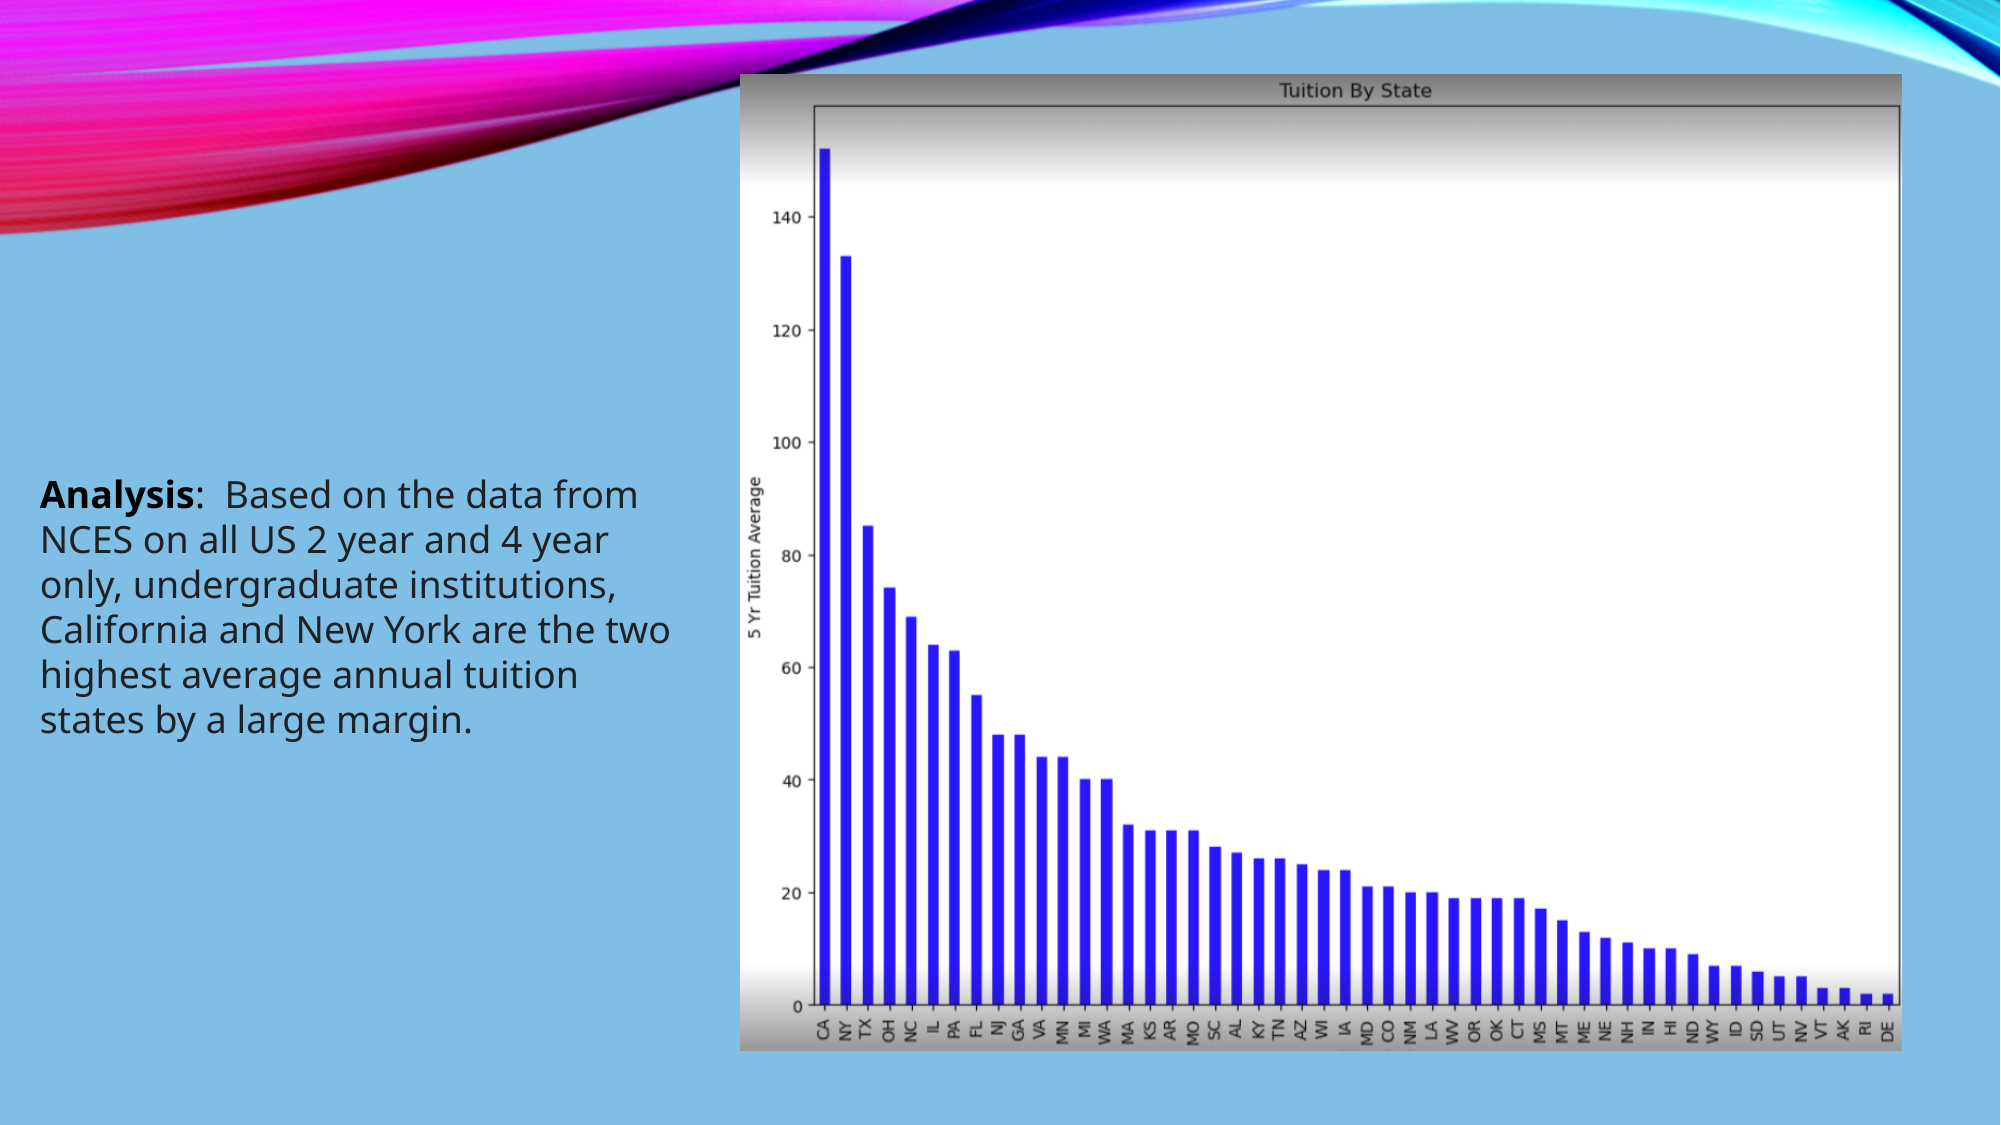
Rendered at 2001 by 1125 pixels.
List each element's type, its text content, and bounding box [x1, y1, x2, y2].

text_box Analysis: Based on the data from NCES on all US 2 year and 4 year only, undergraduate institutions, California and New York are the two highest average annual tuition states by a large margin. [24, 463, 703, 749]
picture [1910, 0, 2000, 45]
picture [1890, 0, 2000, 75]
picture [0, 0, 2000, 1051]
